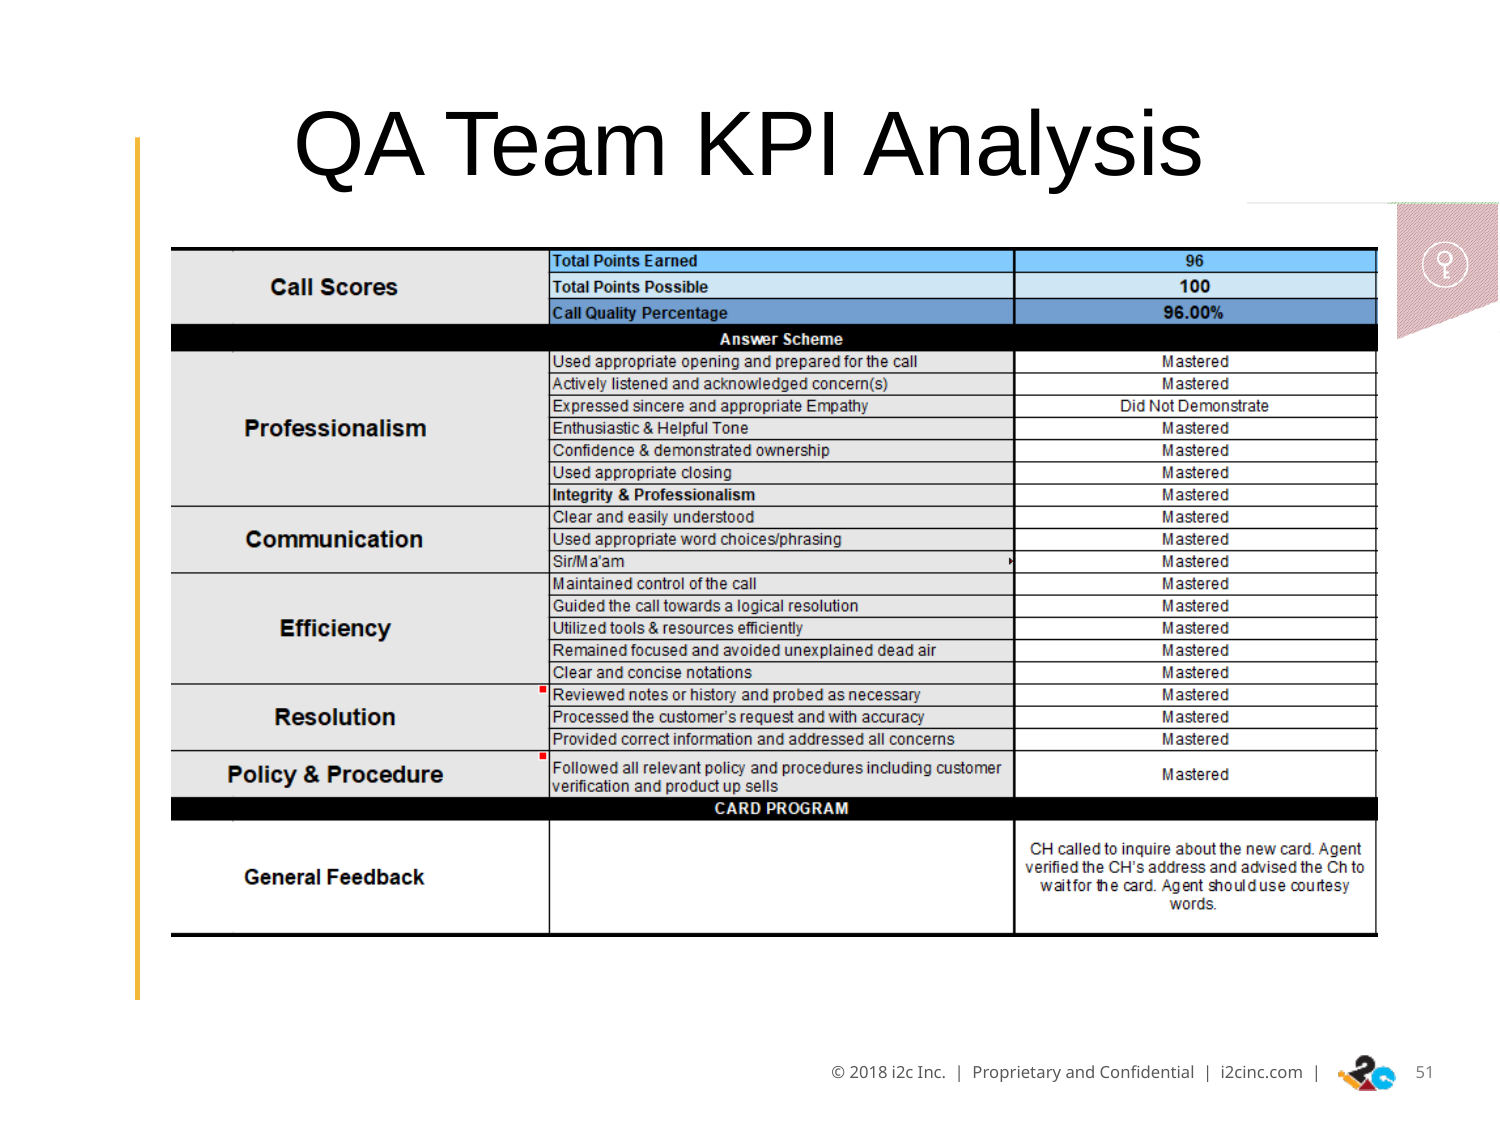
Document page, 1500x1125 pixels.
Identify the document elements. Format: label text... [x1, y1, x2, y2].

picture [1337, 1054, 1396, 1091]
picture [170, 202, 1500, 938]
text_box QA Team KPI Analysis [75, 83, 1425, 194]
